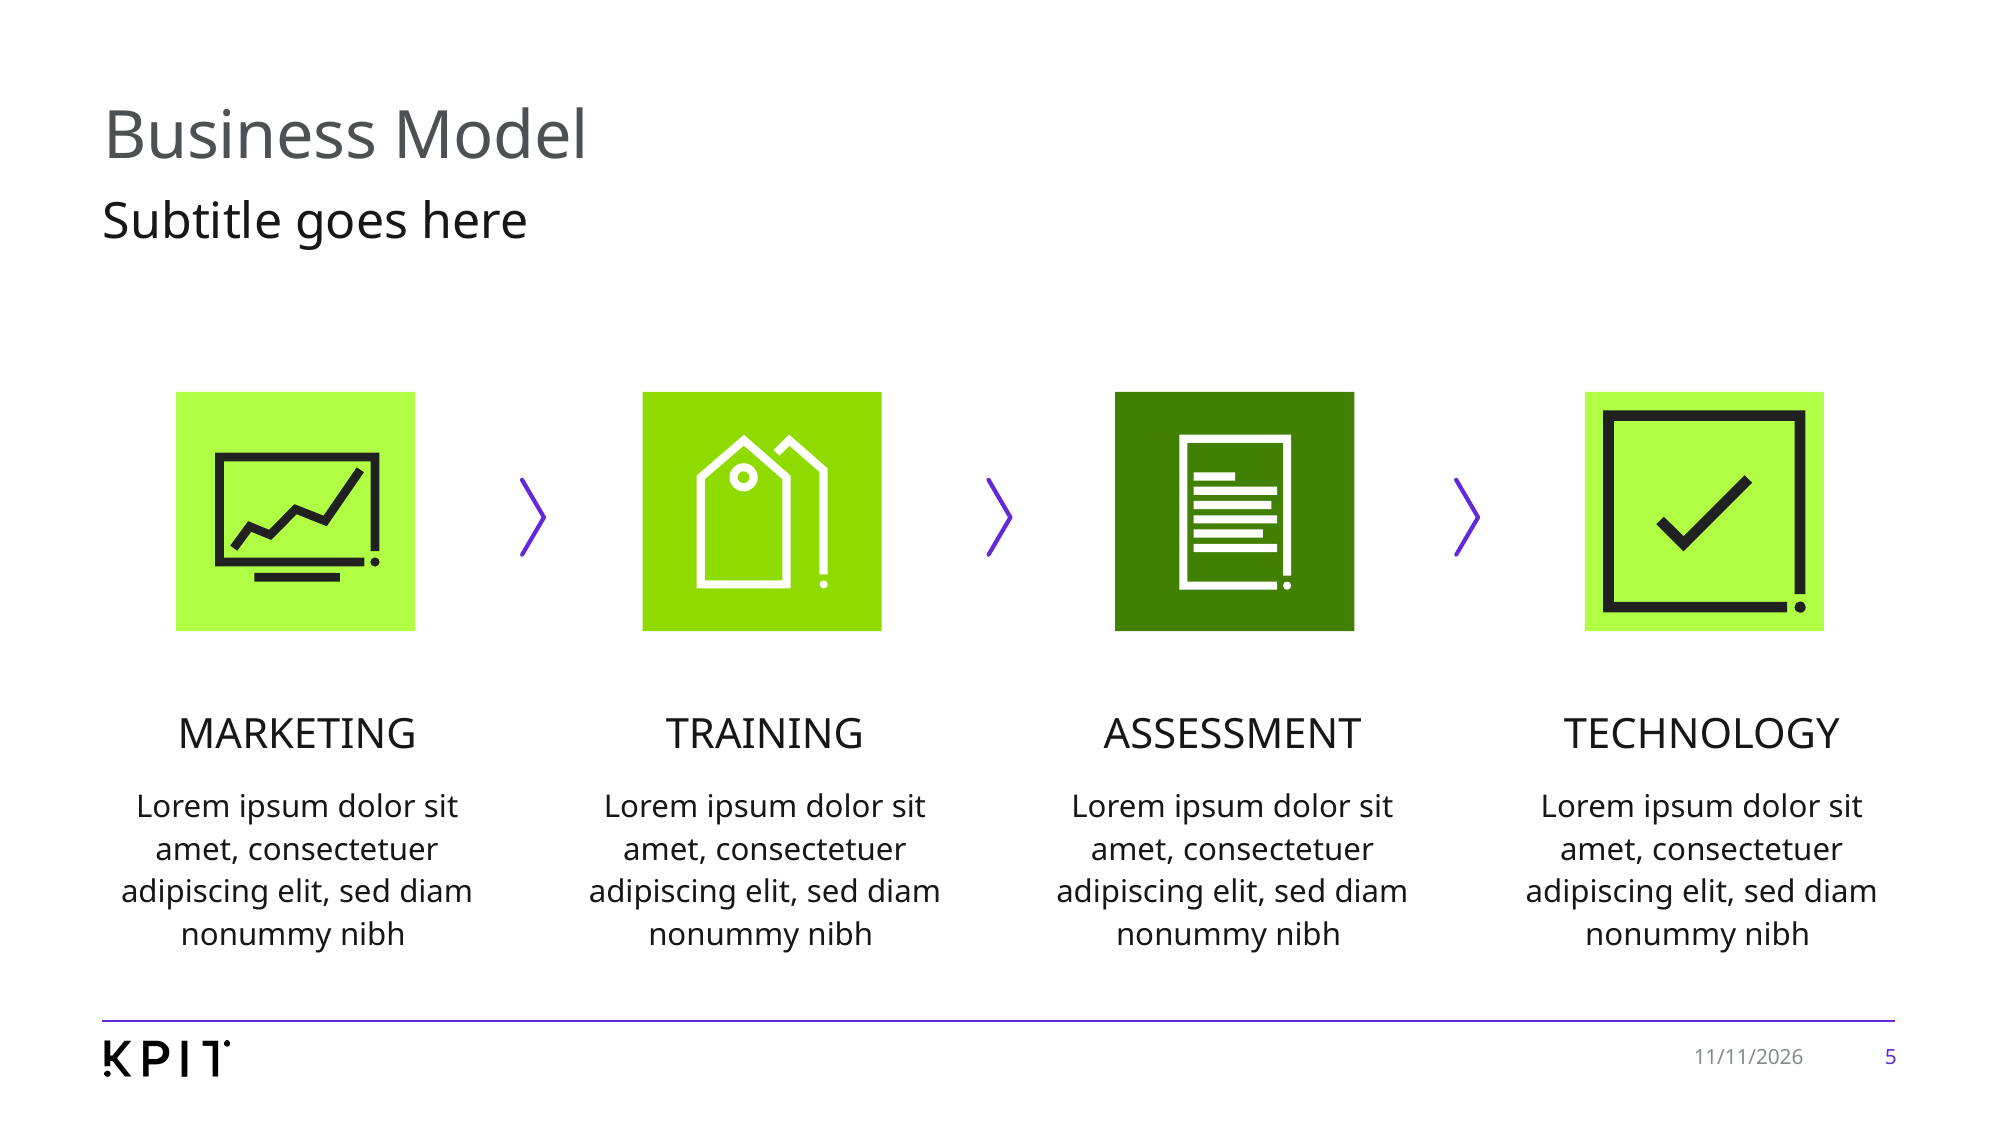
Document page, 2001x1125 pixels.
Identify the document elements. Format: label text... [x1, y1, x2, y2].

title Business Model [88, 84, 1912, 183]
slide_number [1676, 1038, 1819, 1077]
text_box TECHNOLOGY [1498, 699, 1906, 765]
text_box [819, 580, 828, 589]
text_box [254, 572, 340, 582]
text_box [986, 477, 1013, 557]
text_box [773, 434, 828, 575]
picture [104, 1040, 230, 1077]
list Subtitle goes here [87, 170, 1893, 252]
text_box [696, 434, 791, 589]
slide_number 5 [1835, 1038, 1912, 1077]
text_box [520, 477, 546, 557]
text_box [215, 452, 380, 567]
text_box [1115, 391, 1355, 632]
text_box Lorem ipsum dolor sit amet, consectetuer adipiscing elit, sed diam nonummy nibh [1498, 773, 1906, 960]
text_box Lorem ipsum dolor sit amet, consectetuer adipiscing elit, sed diam nonummy nibh [94, 773, 501, 960]
text_box Lorem ipsum dolor sit amet, consectetuer adipiscing elit, sed diam nonummy nibh [1029, 773, 1436, 960]
text_box MARKETING [94, 699, 501, 765]
text_box [1454, 477, 1480, 557]
text_box Lorem ipsum dolor sit amet, consectetuer adipiscing elit, sed diam nonummy nibh [561, 773, 969, 960]
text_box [1584, 391, 1825, 632]
text_box [642, 391, 883, 632]
text_box ASSESSMENT [1029, 699, 1436, 765]
text_box [175, 391, 416, 632]
text_box TRAINING [561, 699, 969, 765]
